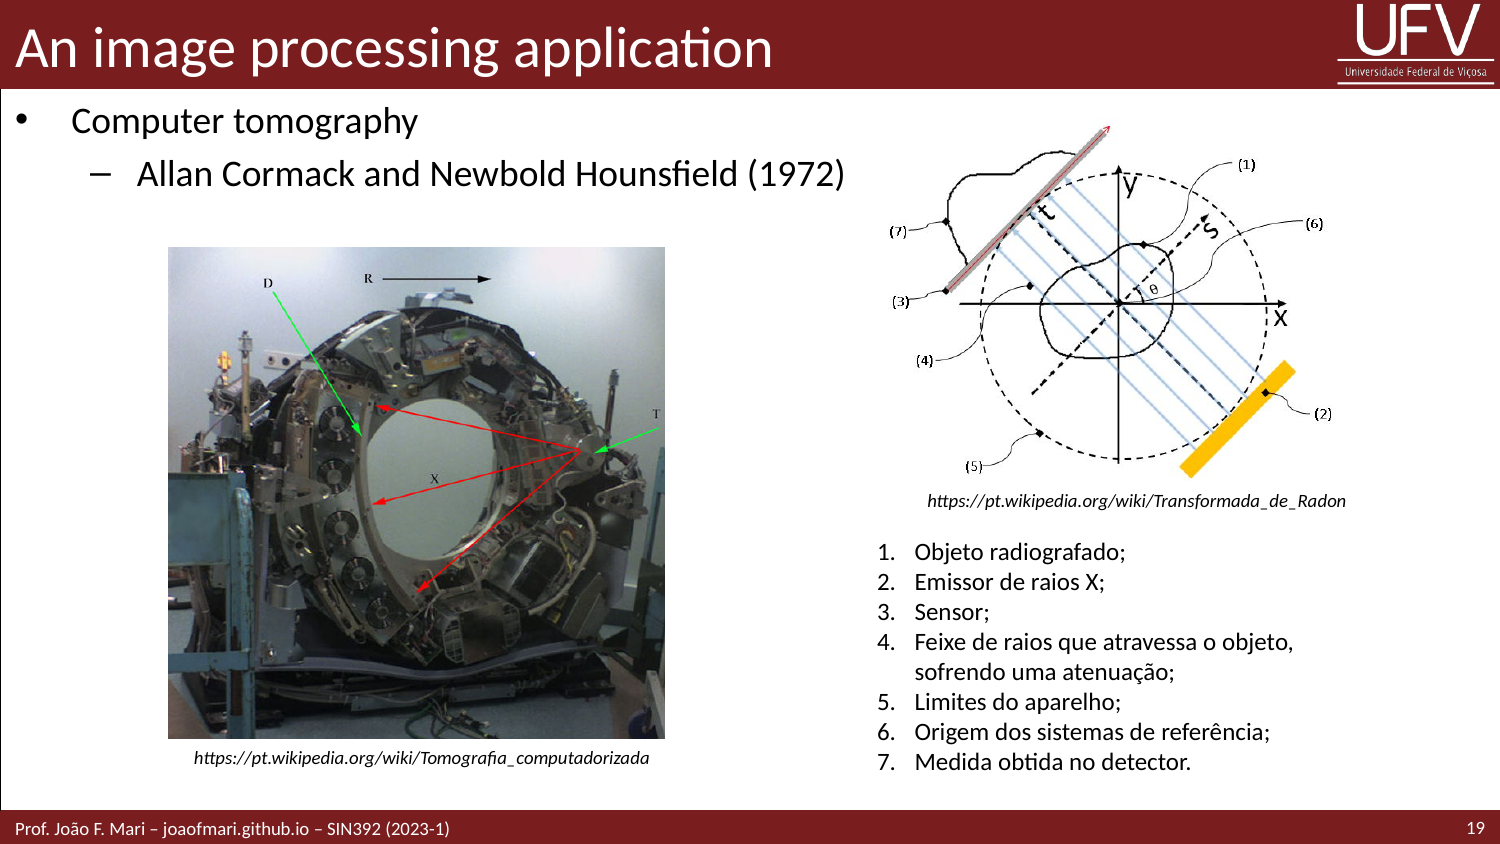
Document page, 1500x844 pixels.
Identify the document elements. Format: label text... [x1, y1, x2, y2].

text_box https://pt.wikipedia.org/wiki/Transformada_de_Radon [862, 487, 1362, 519]
picture [168, 246, 665, 739]
list Computer tomography Allan Cormack and Newbold Hounsfield (1972) [1, 88, 1500, 812]
picture [862, 117, 1362, 482]
footer Prof. João F. Mari – joaofmari.github.io – SIN392 (2023-1) [0, 812, 1034, 844]
slide_number 19 [1328, 811, 1500, 844]
title An image processing application [0, 0, 1500, 88]
text_box Objeto radiografado; Emissor de raios X; Sensor; Feixe de raios que atravessa o objeto, sofrendo uma atenuação; Limites do aparelho; Origem dos sistemas de referência; Medida obtida no detector. [862, 528, 1362, 783]
text_box https://pt.wikipedia.org/wiki/Tomografia_computadorizada [168, 745, 665, 776]
